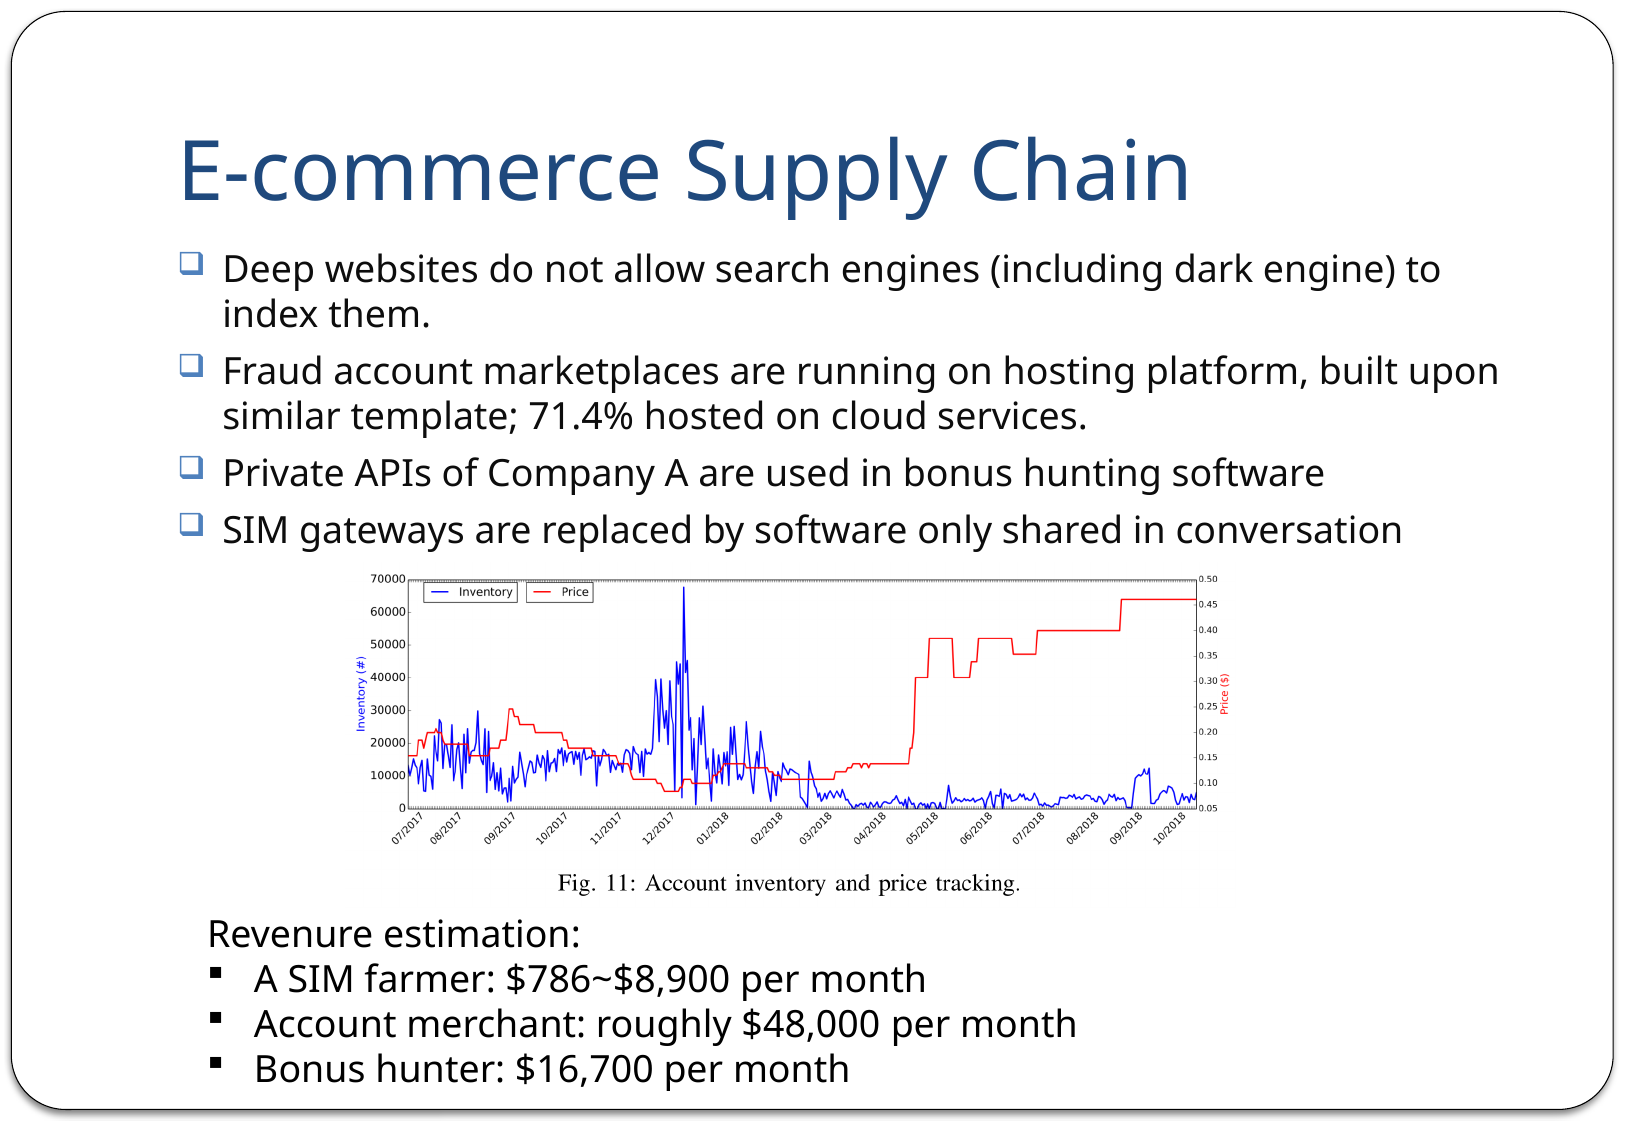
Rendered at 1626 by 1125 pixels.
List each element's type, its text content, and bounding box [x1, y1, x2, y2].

picture [345, 562, 1236, 908]
list Deep websites do not allow search engines (including dark engine) to index them. Fraud account marketplaces are running on hosting platform, built upon similar template; 71.4% hosted on cloud services. Private APIs of Company A are used in bonus hunting software SIM gateways are replaced by software only shared in conversation [162, 237, 1544, 988]
text_box Revenure estimation: A SIM farmer: $786~$8,900 per month Account merchant: roughly $48,000 per month Bonus hunter: $16,700 per month [192, 902, 1276, 1098]
title E-commerce Supply Chain [162, 45, 1544, 233]
